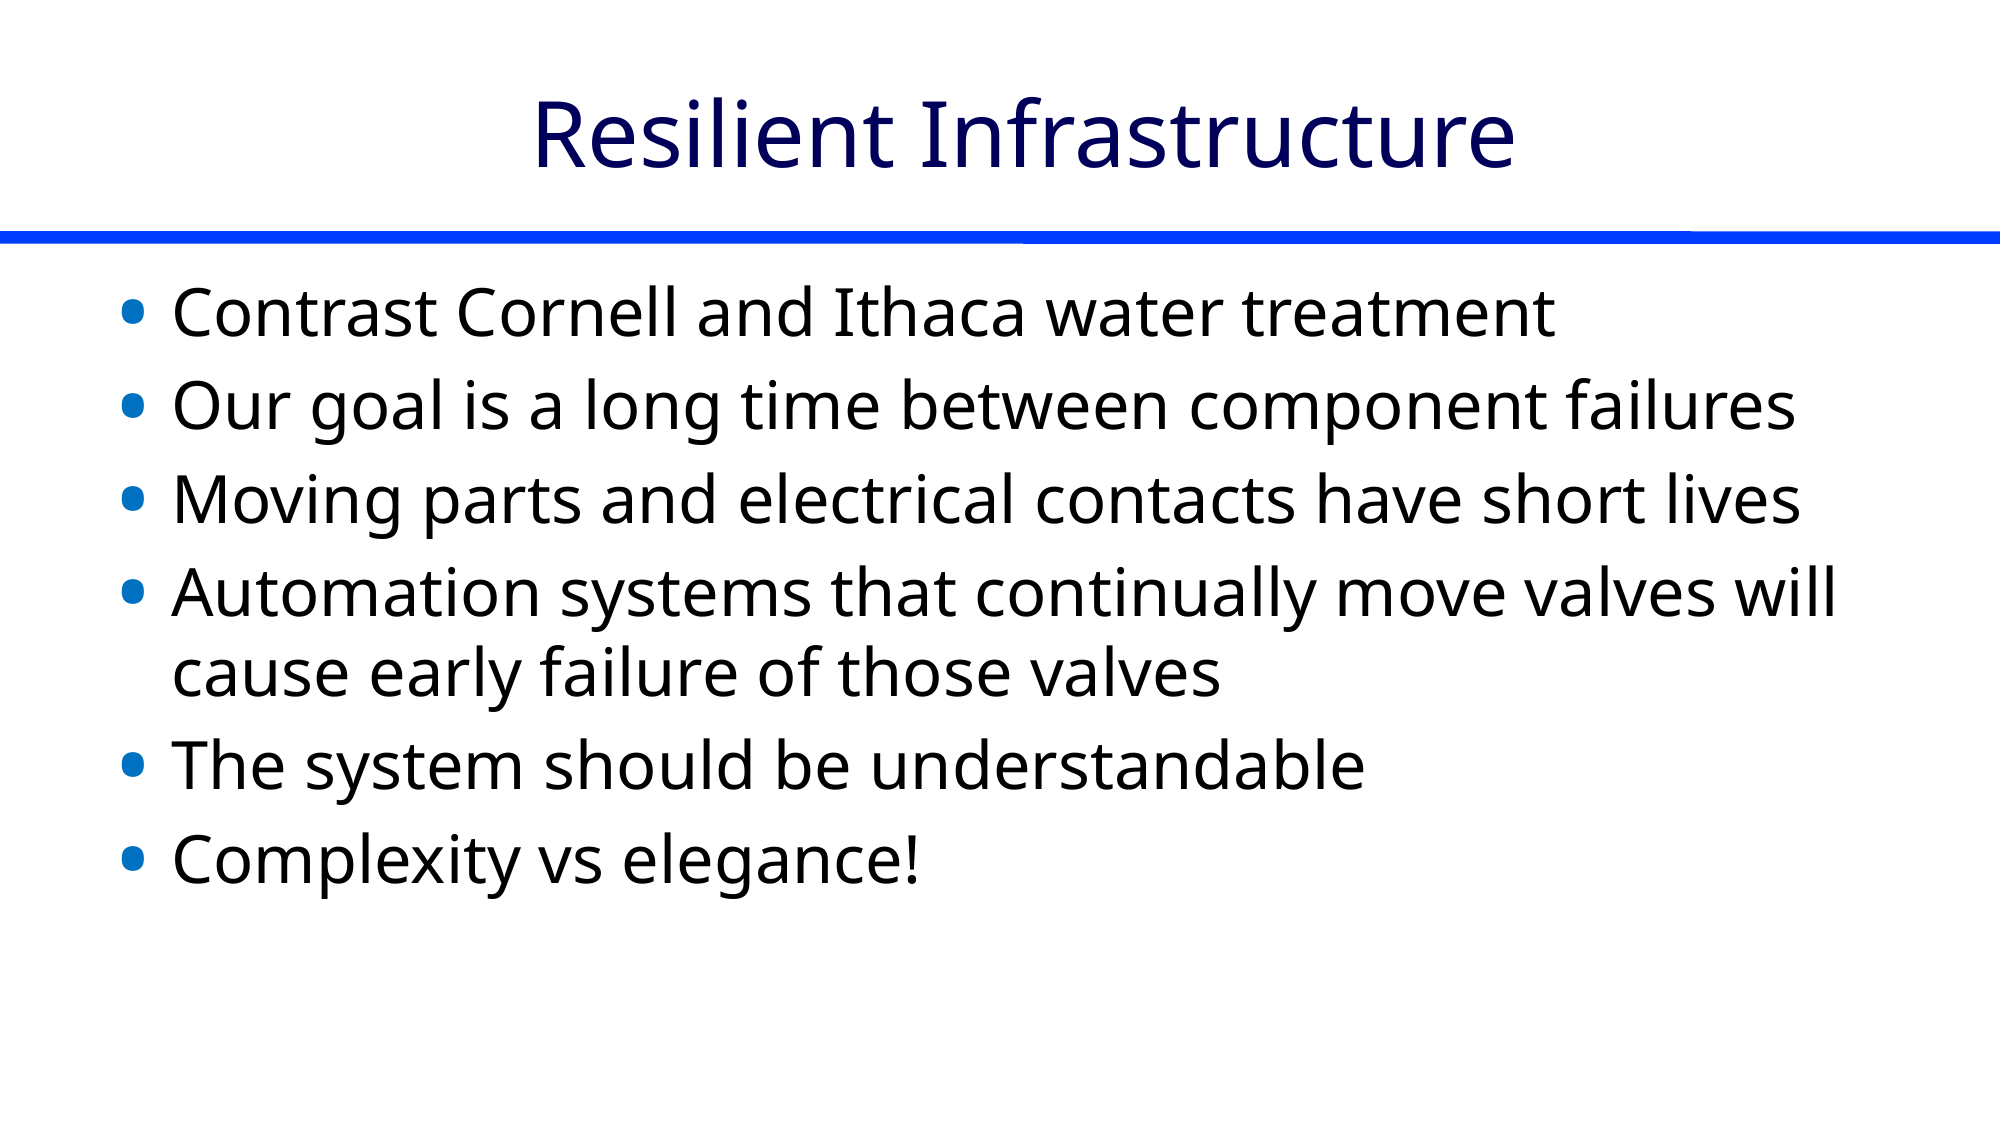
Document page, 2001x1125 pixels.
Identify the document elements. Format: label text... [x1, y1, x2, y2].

list Contrast Cornell and Ithaca water treatment Our goal is a long time between component failures Moving parts and electrical contacts have short lives Automation systems that continually move valves will cause early failure of those valves The system should be understandable Complexity vs elegance! [99, 262, 1901, 1006]
title Resilient Infrastructure [99, 37, 1950, 225]
